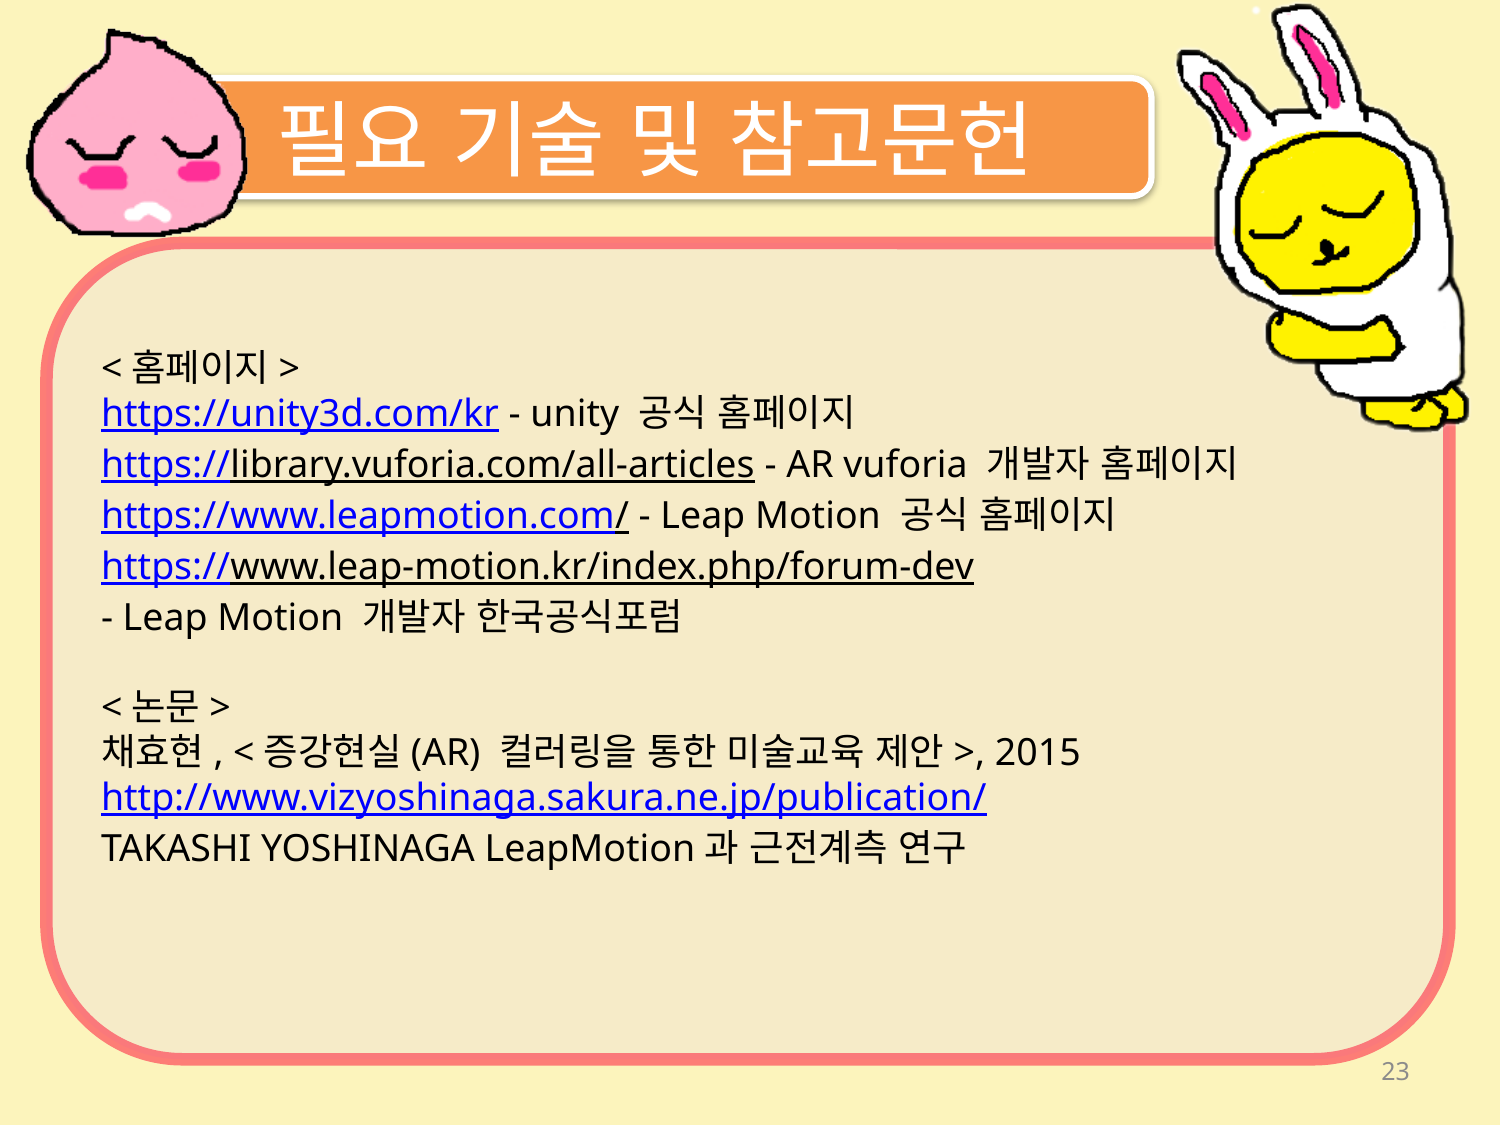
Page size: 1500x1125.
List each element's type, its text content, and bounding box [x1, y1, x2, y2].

text_box <홈페이지> https://unity3d.com/kr - unity 공식 홈페이지 https://library.vuforia.com/all-articles - AR vuforia 개발자 홈페이지 https://www.leapmotion.com/ - Leap Motion 공식 홈페이지 https://www.leap-motion.kr/index.php/forum-dev - Leap Motion 개발자 한국공식포럼 <논문> 채효현, <증강현실(AR) 컬러링을 통한 미술교육 제안>, 2015 http://www.vizyoshinaga.sakura.ne.jp/publication/ TAKASHI YOSHINAGA LeapMotion과 근전계측 연구 [44, 240, 1452, 1062]
picture [1139, 0, 1500, 451]
picture [1, 0, 273, 262]
slide_number 23 [1074, 1042, 1425, 1103]
text_box 필요 기술 및 참고문헌 [278, 74, 1134, 200]
